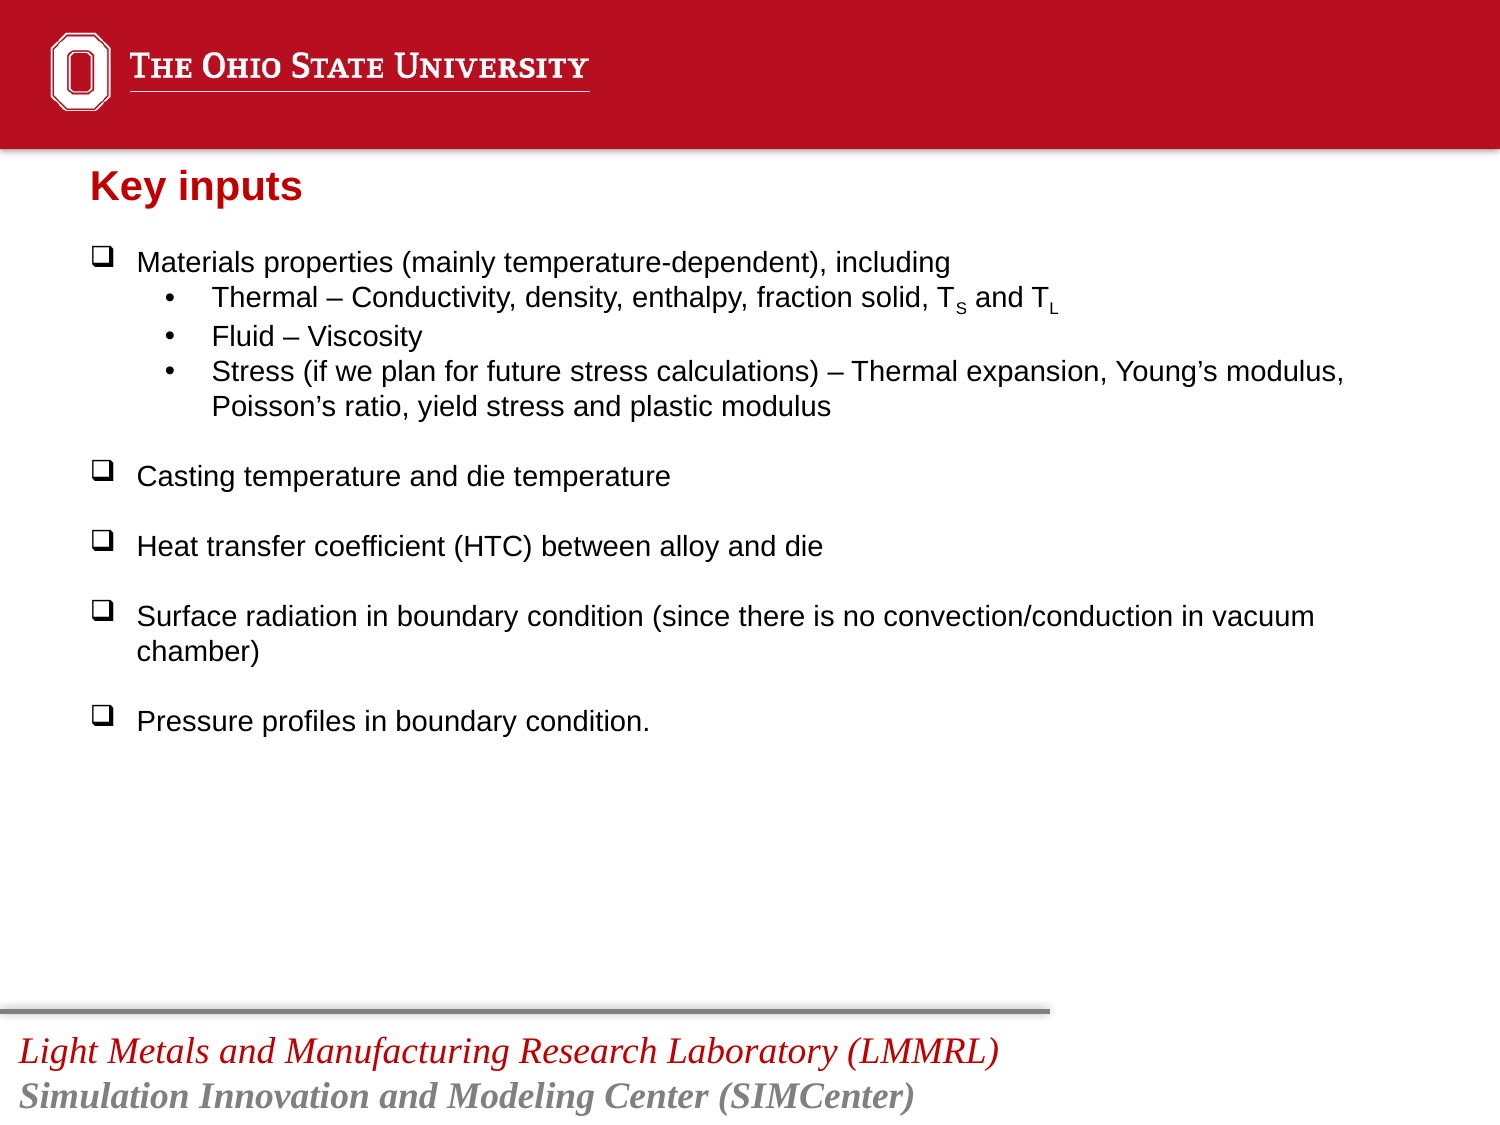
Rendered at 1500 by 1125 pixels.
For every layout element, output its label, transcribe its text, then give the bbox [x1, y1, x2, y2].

text_box Materials properties (mainly temperature-dependent), including Thermal – Conductivity, density, enthalpy, fraction solid, TS and TL Fluid – Viscosity Stress (if we plan for future stress calculations) – Thermal expansion, Young’s modulus, Poisson’s ratio, yield stress and plastic modulus Casting temperature and die temperature Heat transfer coefficient (HTC) between alloy and die Surface radiation in boundary condition (since there is no convection/conduction in vacuum chamber) Pressure profiles in boundary condition. [74, 235, 1421, 745]
picture [50, 32, 590, 111]
text_box Key inputs [74, 151, 1042, 235]
